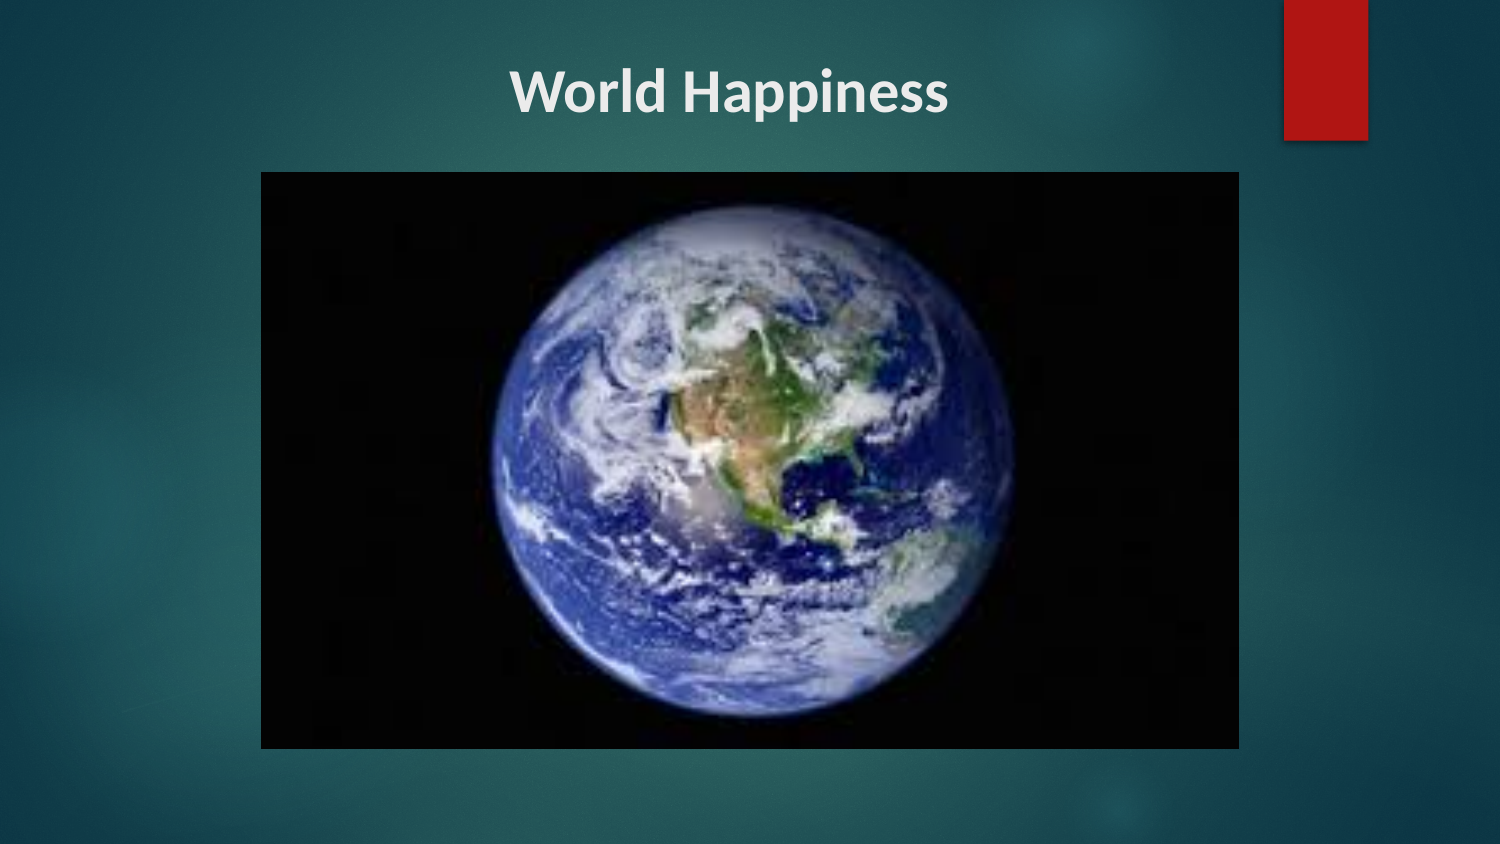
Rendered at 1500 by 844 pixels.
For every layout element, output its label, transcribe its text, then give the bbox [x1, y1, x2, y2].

picture [0, 0, 1500, 844]
title World Happiness [294, 44, 1166, 149]
